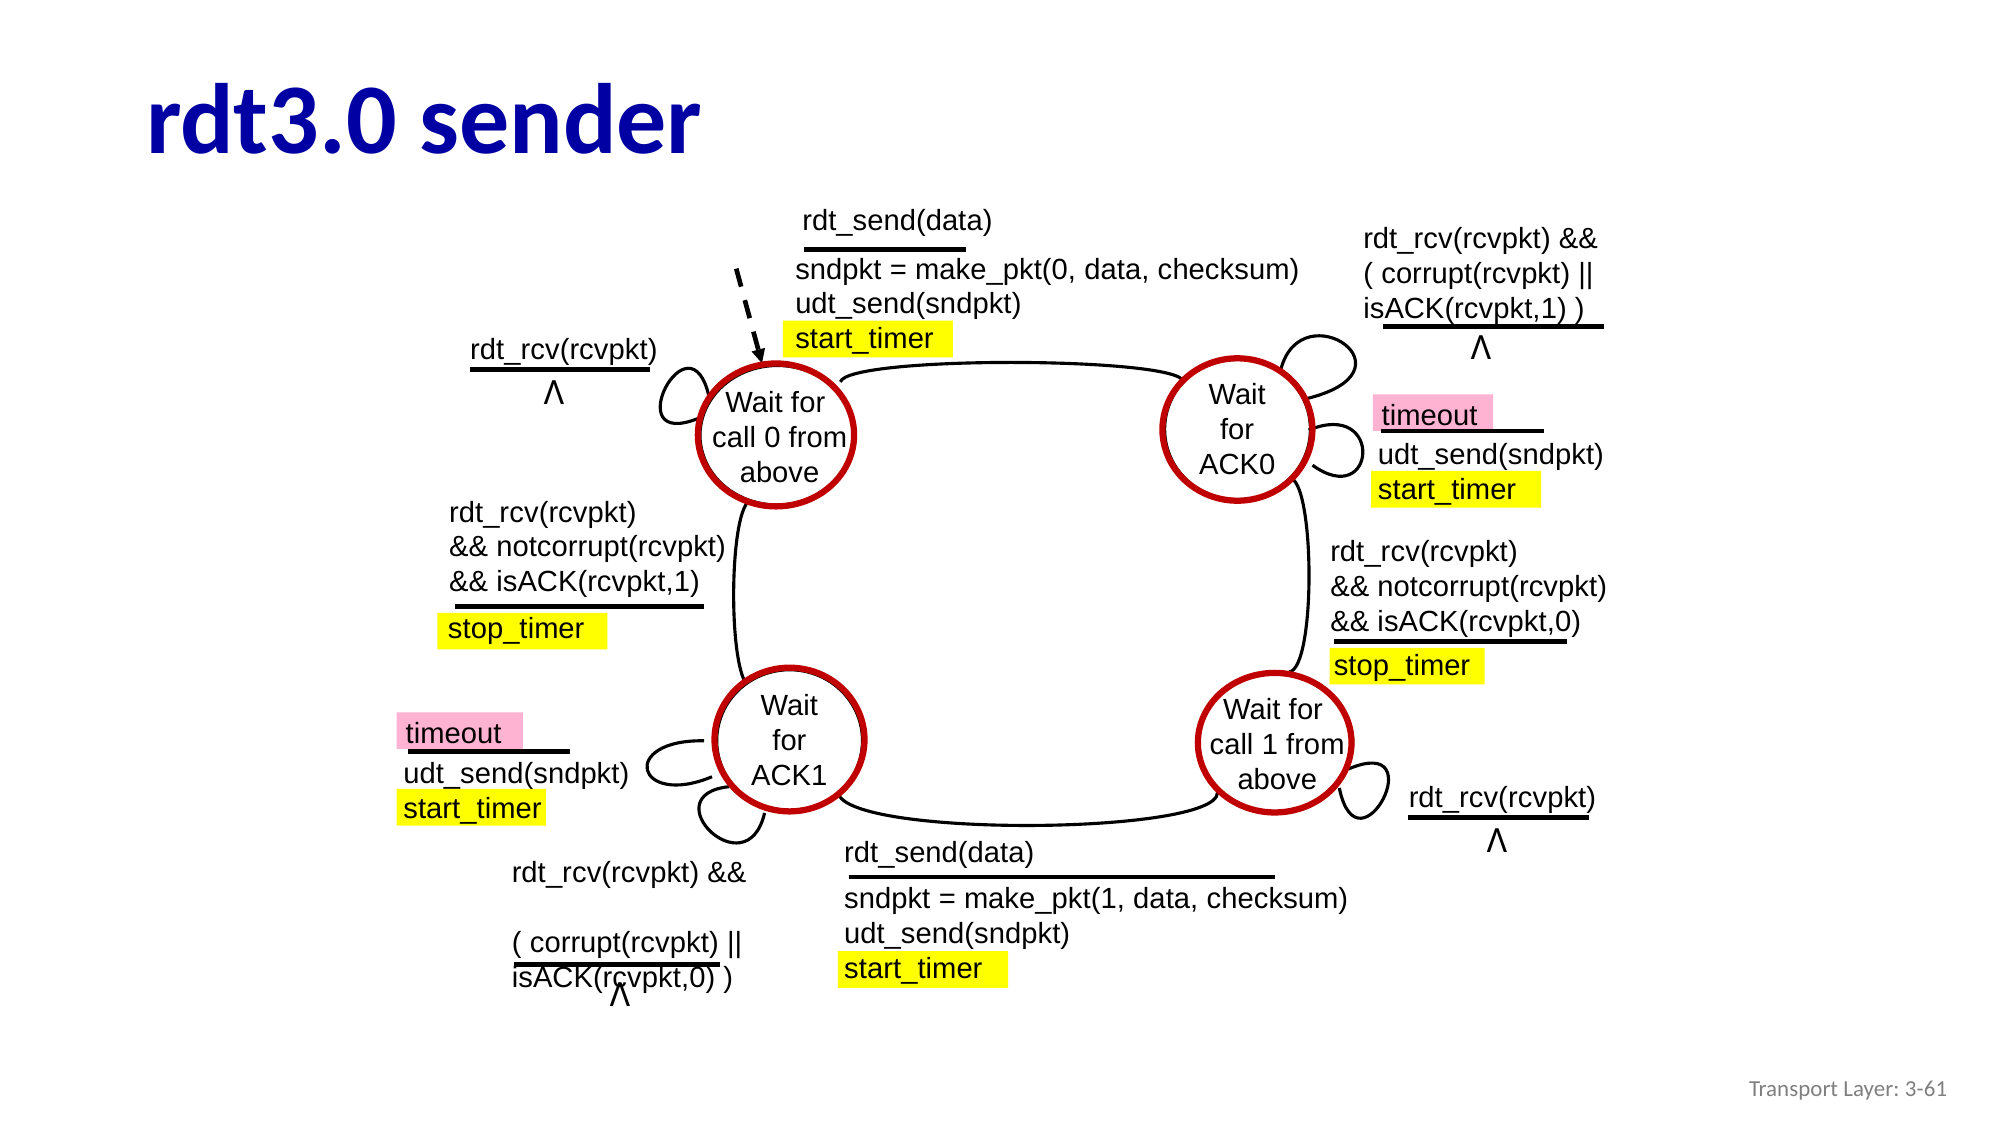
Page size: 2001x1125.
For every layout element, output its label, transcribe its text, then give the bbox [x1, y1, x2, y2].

slide_number Transport Layer: 3-61 [1512, 1056, 1963, 1117]
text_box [432, 485, 753, 689]
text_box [681, 365, 878, 506]
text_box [1179, 672, 1376, 790]
title rdt3.0 sender [131, 47, 1952, 195]
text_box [454, 307, 710, 454]
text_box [388, 706, 713, 826]
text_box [1339, 732, 1629, 880]
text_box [496, 786, 765, 1022]
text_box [1308, 389, 1711, 512]
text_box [1164, 390, 1303, 501]
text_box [1280, 211, 1629, 400]
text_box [780, 193, 1414, 383]
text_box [828, 792, 1395, 964]
text_box [1379, 681, 1485, 685]
text_box [837, 972, 1009, 988]
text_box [735, 268, 763, 363]
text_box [1288, 477, 1669, 673]
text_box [716, 669, 863, 812]
